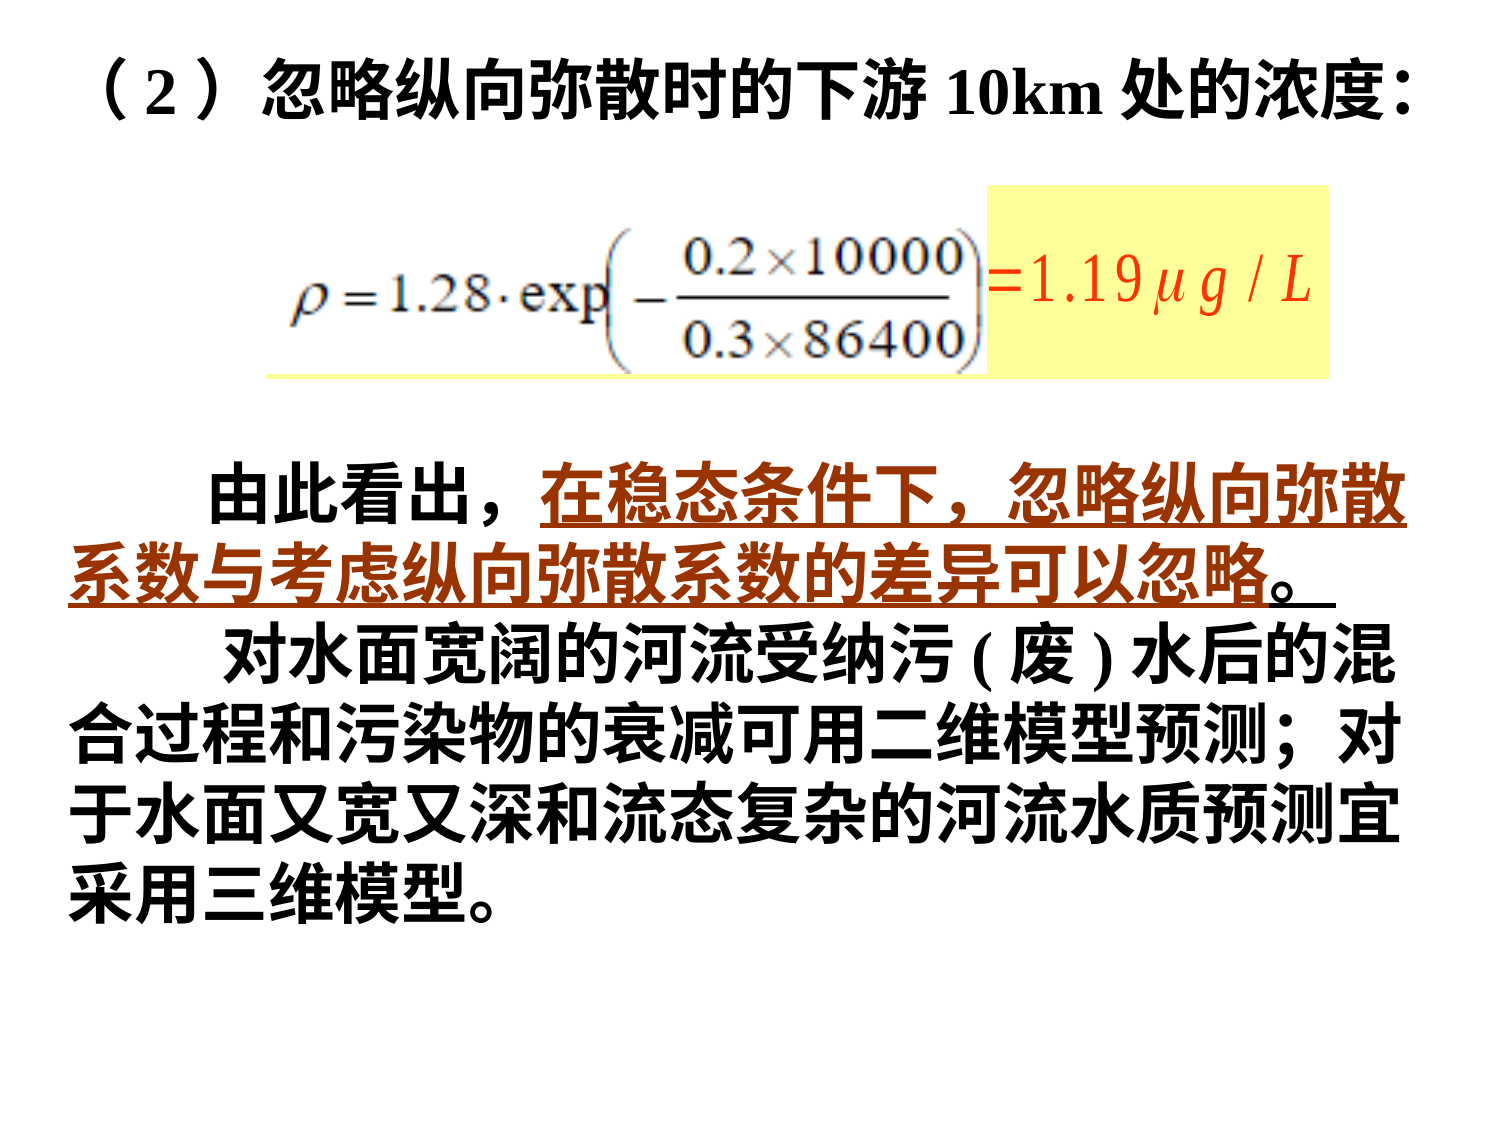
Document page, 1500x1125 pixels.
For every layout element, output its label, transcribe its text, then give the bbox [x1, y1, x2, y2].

text_box （2）忽略纵向弥散时的下游10km处的浓度： [47, 40, 1463, 296]
text_box 由此看出，在稳态条件下，忽略纵向弥散系数与考虑纵向弥散系数的差异可以忽略。 对水面宽阔的河流受纳污(废)水后的混合过程和污染物的衰减可用二维模型预测；对于水面又宽又深和流态复杂的河流水质预测宜采用三维模型。 [53, 444, 1469, 939]
picture [218, 180, 987, 374]
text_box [987, 184, 1329, 380]
